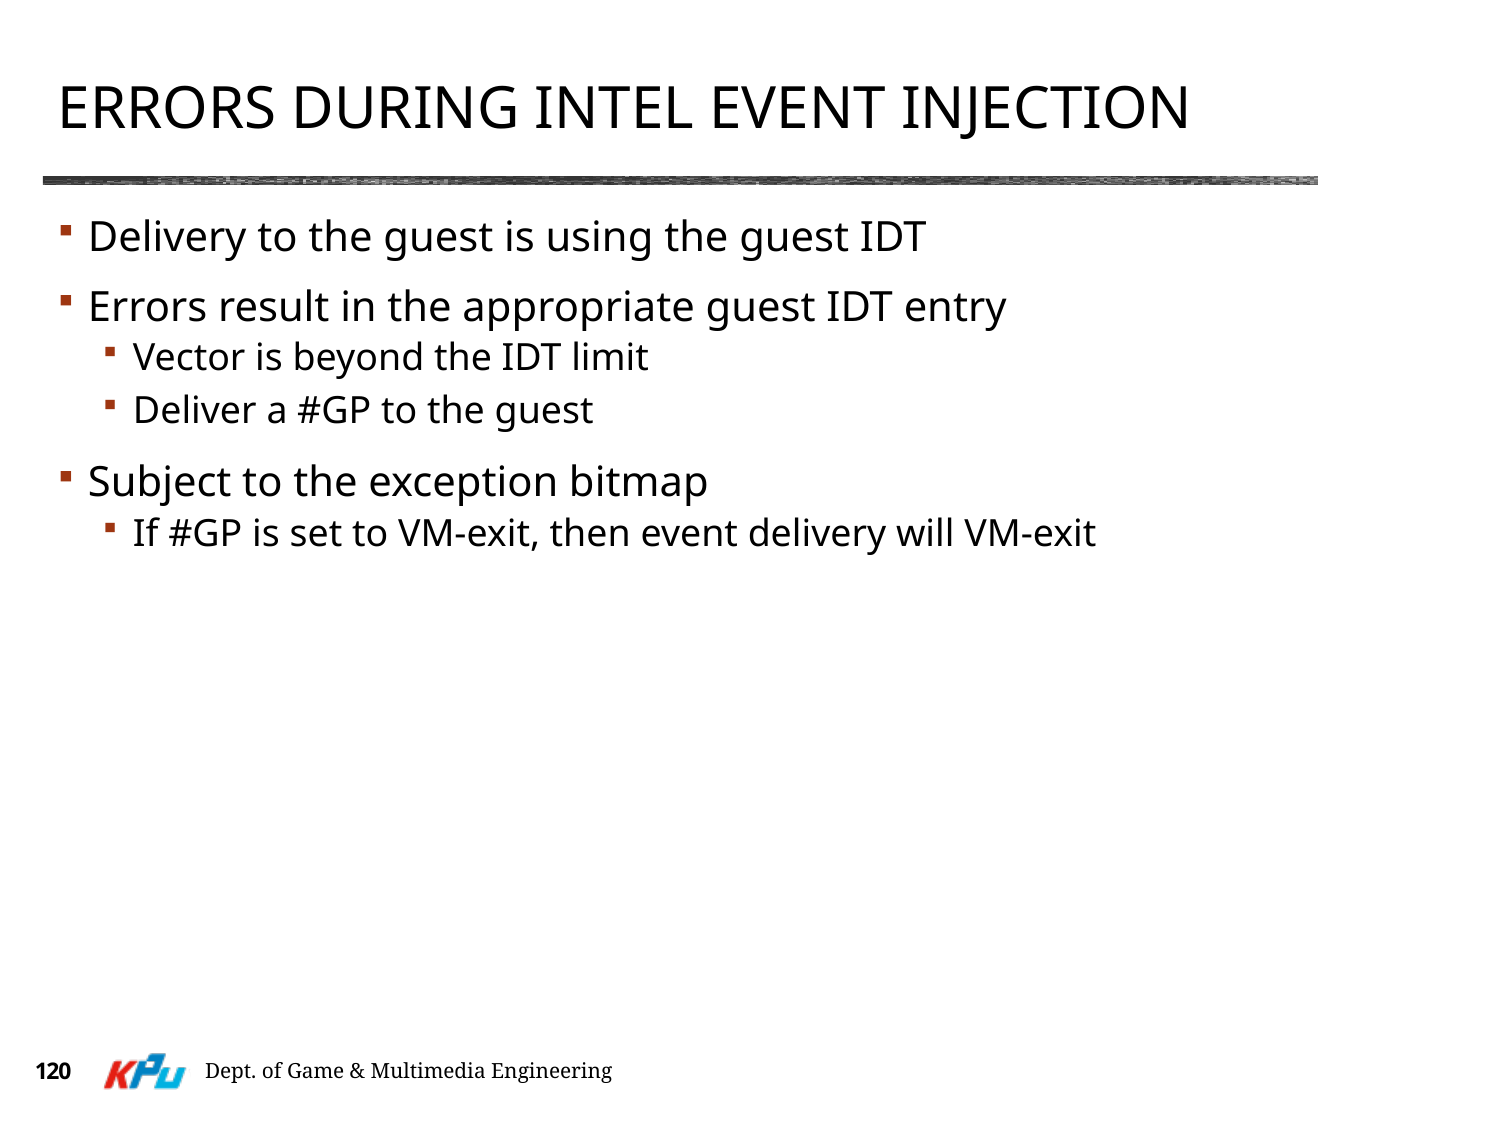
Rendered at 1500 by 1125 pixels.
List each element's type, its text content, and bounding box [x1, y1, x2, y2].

picture [92, 1030, 191, 1120]
title Errors During Intel Event Injection [42, 39, 1458, 182]
footer Dept. of Game & Multimedia Engineering [190, 1042, 879, 1103]
list Delivery to the guest is using the guest IDT Errors result in the appropriate guest IDT entry Vector is beyond the IDT limit Deliver a #GP to the guest Subject to the exception bitmap If #GP is set to VM-exit, then event delivery will VM-exit [42, 207, 1458, 1013]
slide_number 120 [13, 1042, 93, 1103]
